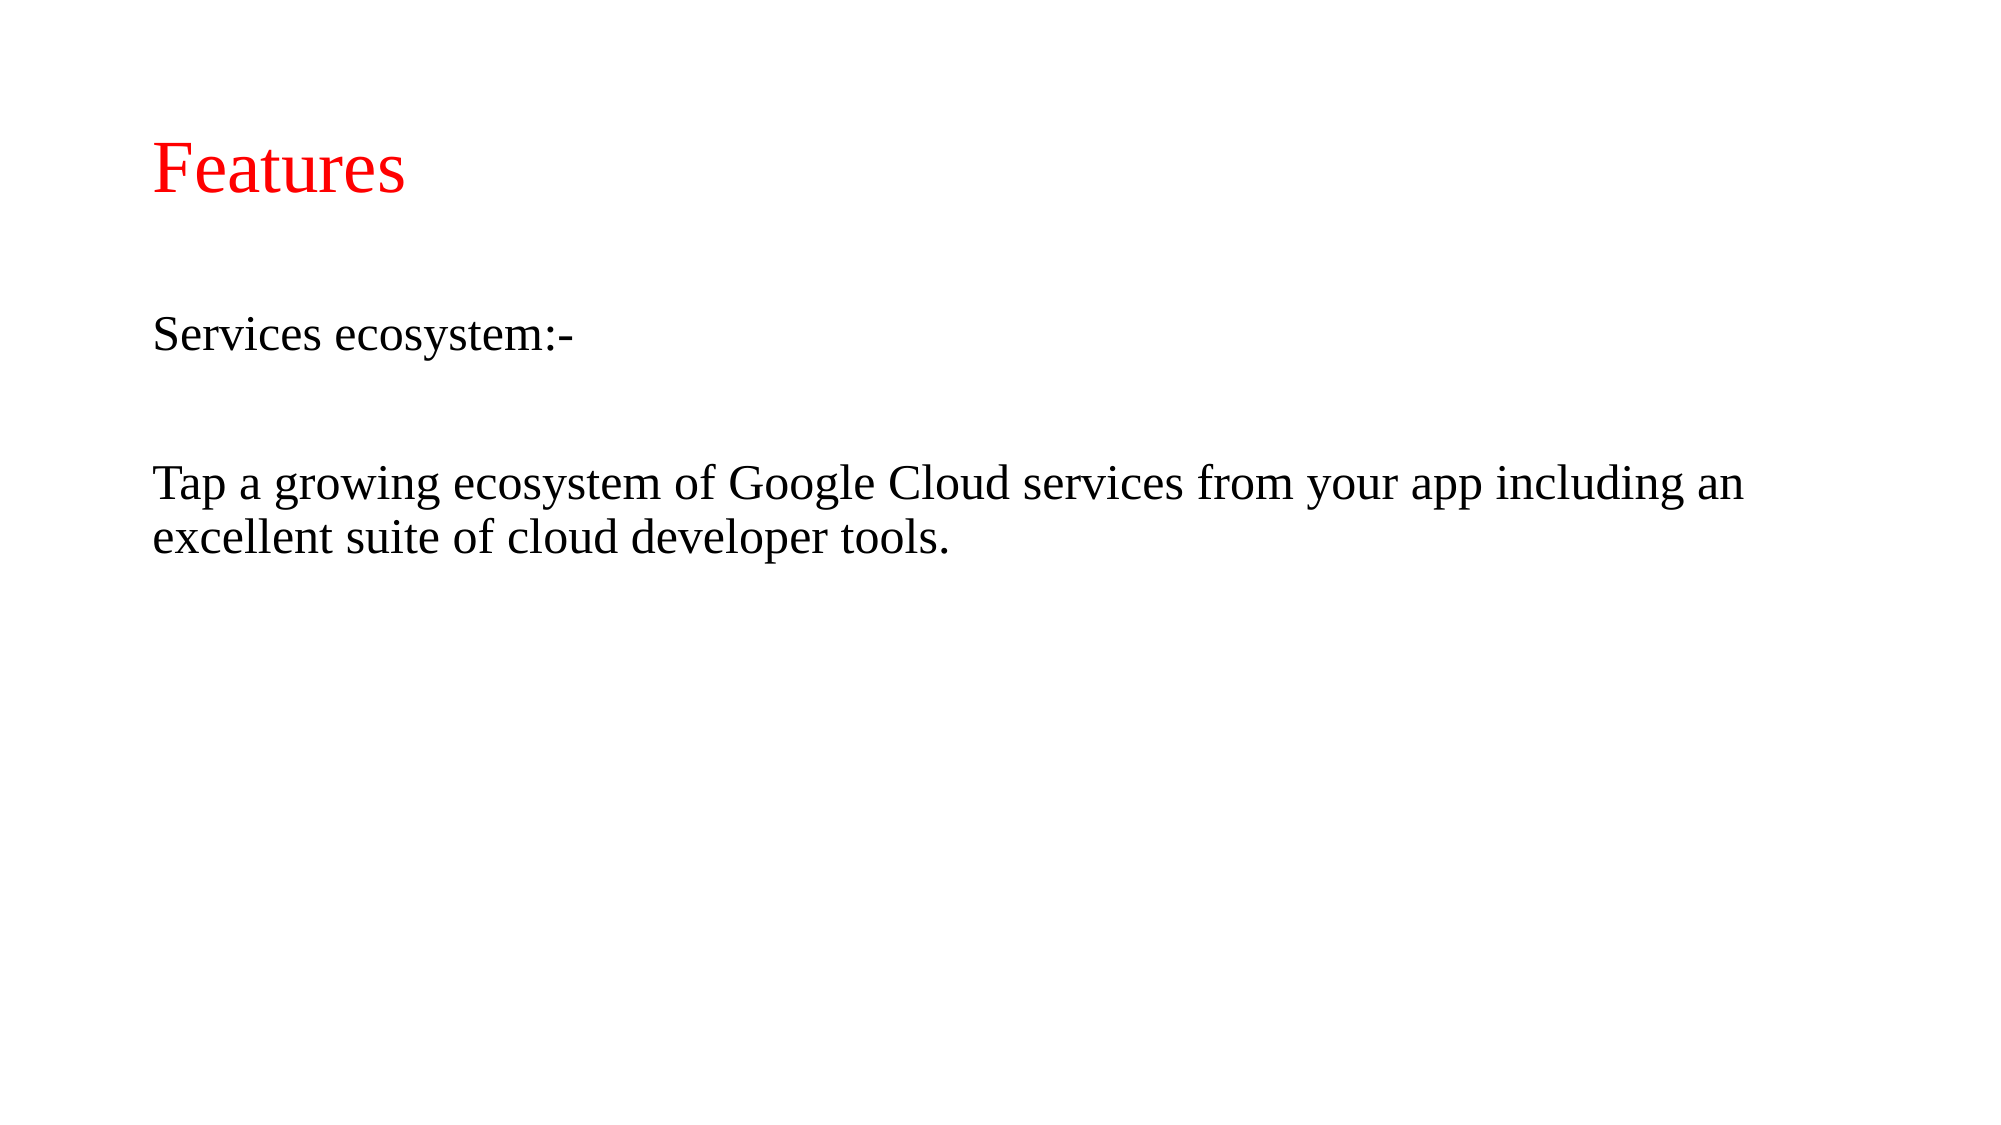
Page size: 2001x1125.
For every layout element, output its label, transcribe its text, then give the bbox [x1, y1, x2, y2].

title Features [137, 59, 1863, 278]
list Services ecosystem:- Tap a growing ecosystem of Google Cloud services from your app including an excellent suite of cloud developer tools. [137, 299, 1863, 1014]
